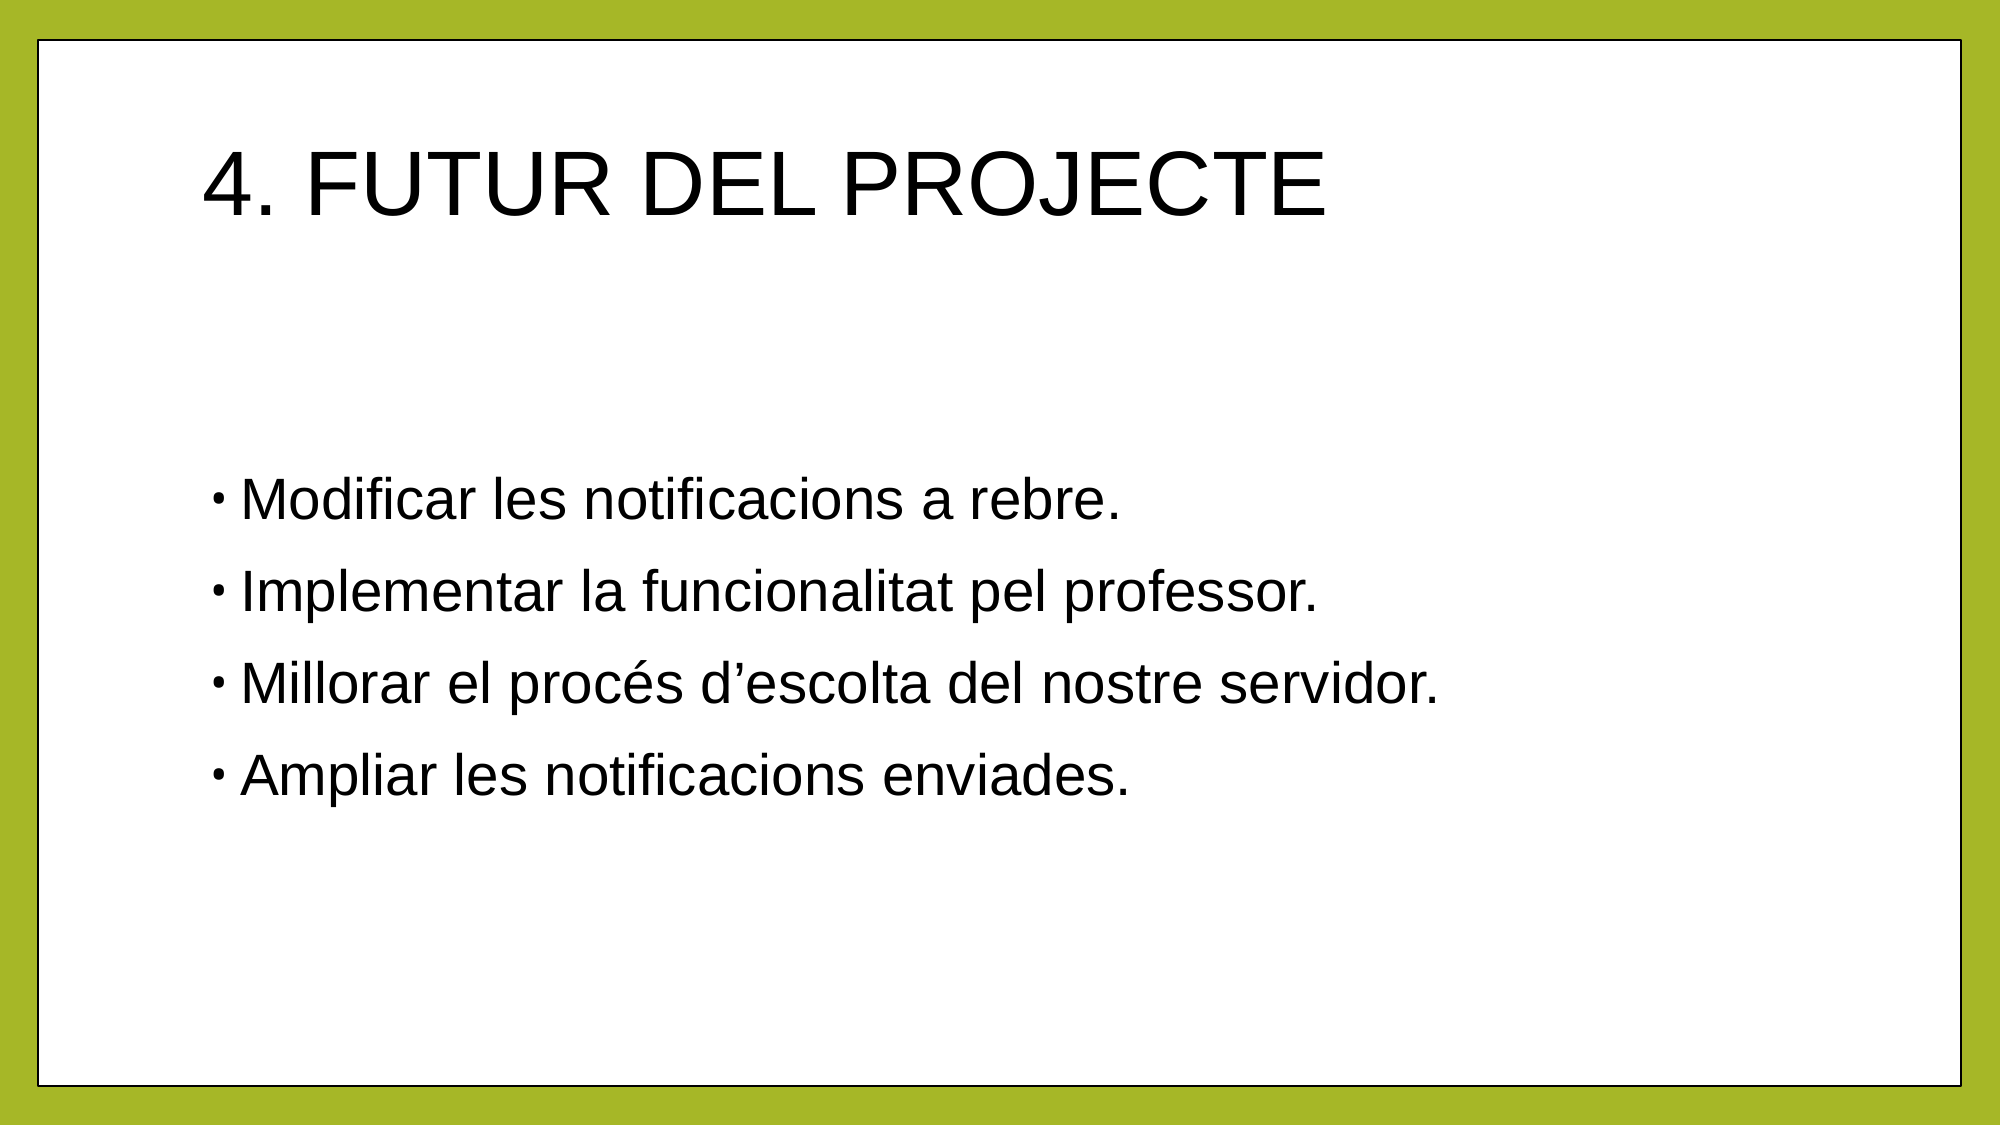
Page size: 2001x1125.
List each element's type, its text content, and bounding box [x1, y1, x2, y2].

list Modificar les notificacions a rebre. Implementar la funcionalitat pel professor. Millorar el procés d’escolta del nostre servidor. Ampliar les notificacions enviades. [187, 270, 1808, 1053]
title 4. FUTUR DEL PROJECTE [187, 99, 1808, 270]
